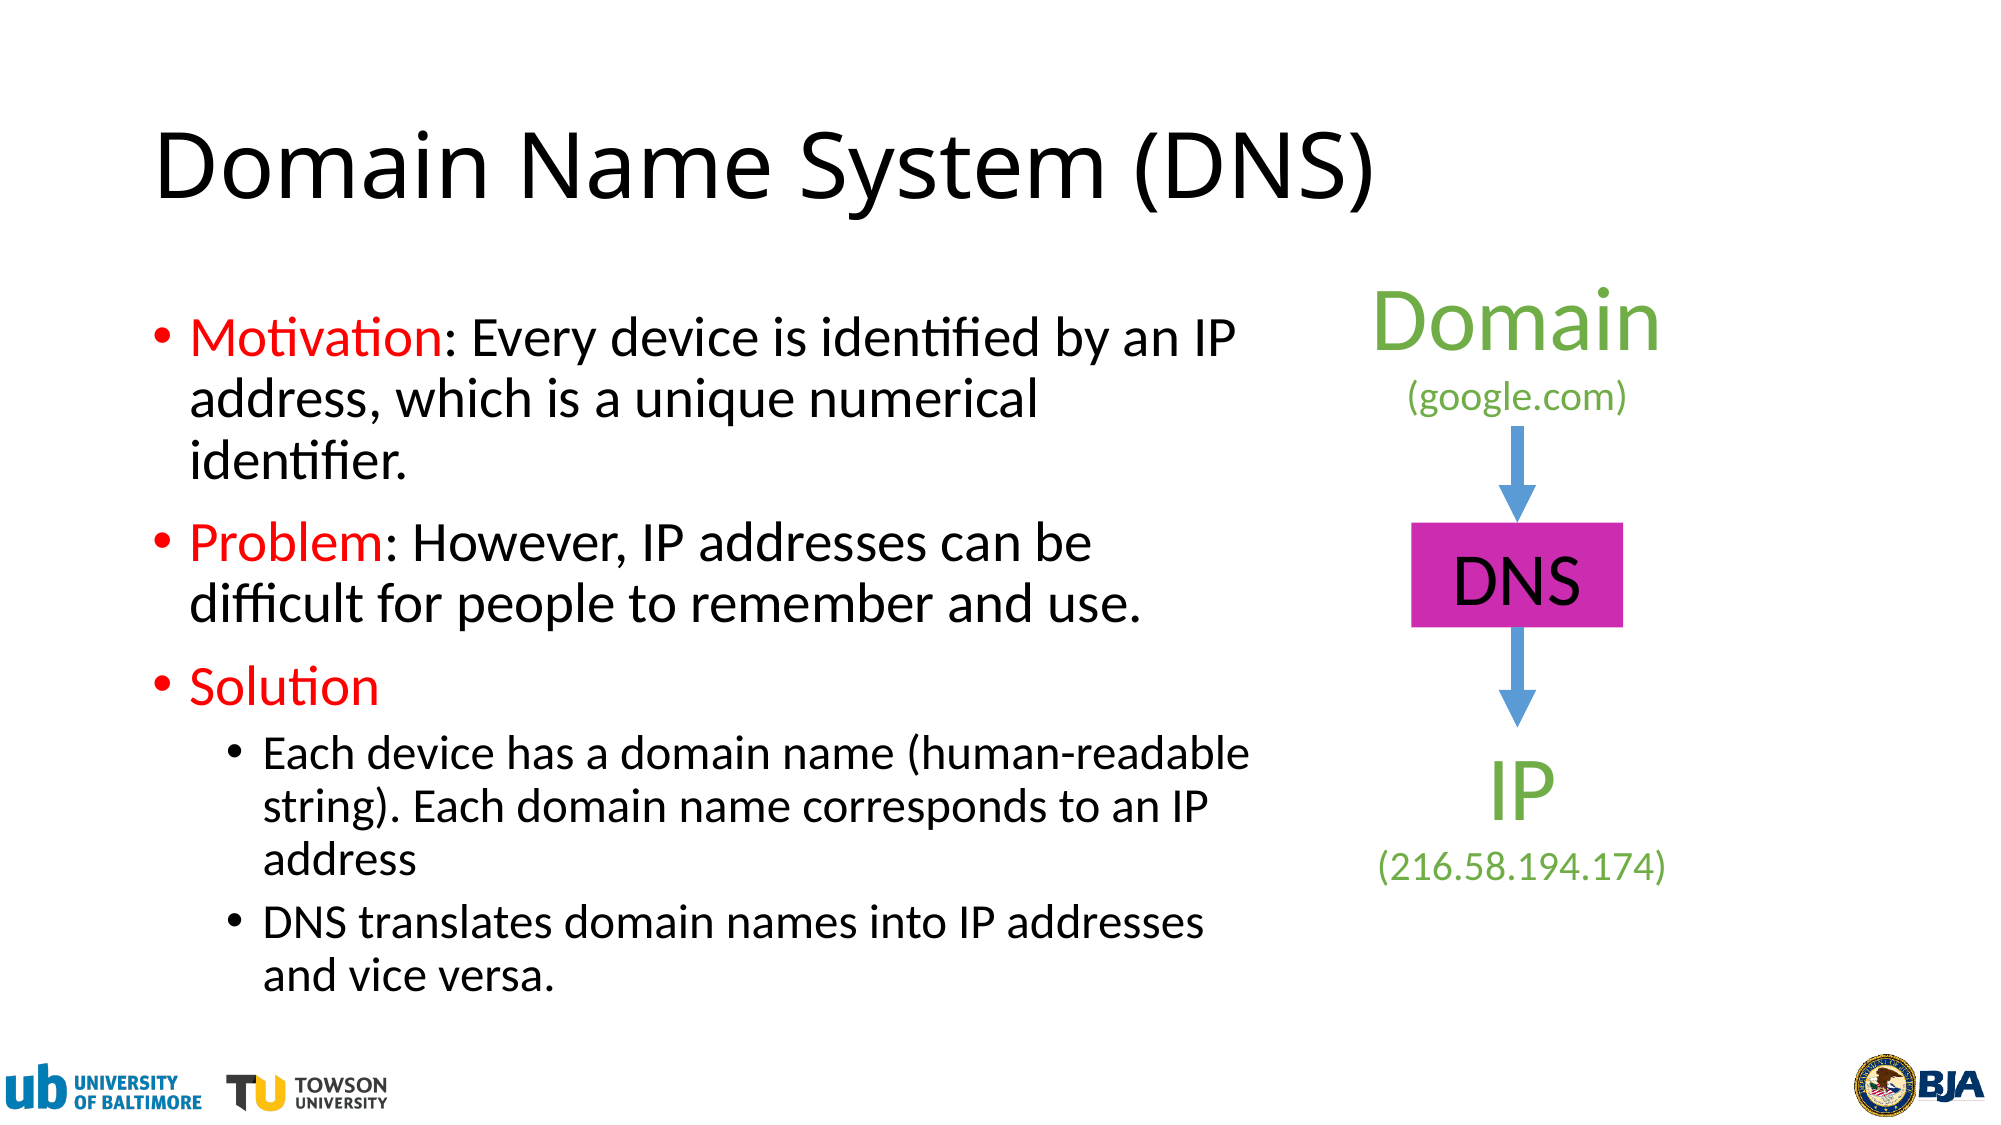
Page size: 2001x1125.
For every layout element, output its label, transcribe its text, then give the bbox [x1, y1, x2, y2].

text_box DNS [1411, 522, 1624, 628]
text_box Domain (google.com) [1356, 251, 1678, 427]
picture [0, 1031, 407, 1125]
picture [1854, 1054, 1986, 1117]
text_box IP (216.58.194.174) [1362, 721, 1683, 896]
title Domain Name System (DNS) [137, 59, 1863, 278]
list Motivation: Every device is identified by an IP address, which is a unique numerical identifier. Problem: However, IP addresses can be difficult for people to remember and use. Solution Each device has a domain name (human-readable string). Each domain name corresponds to an IP address DNS translates domain names into IP addresses and vice versa. [137, 299, 1268, 1014]
